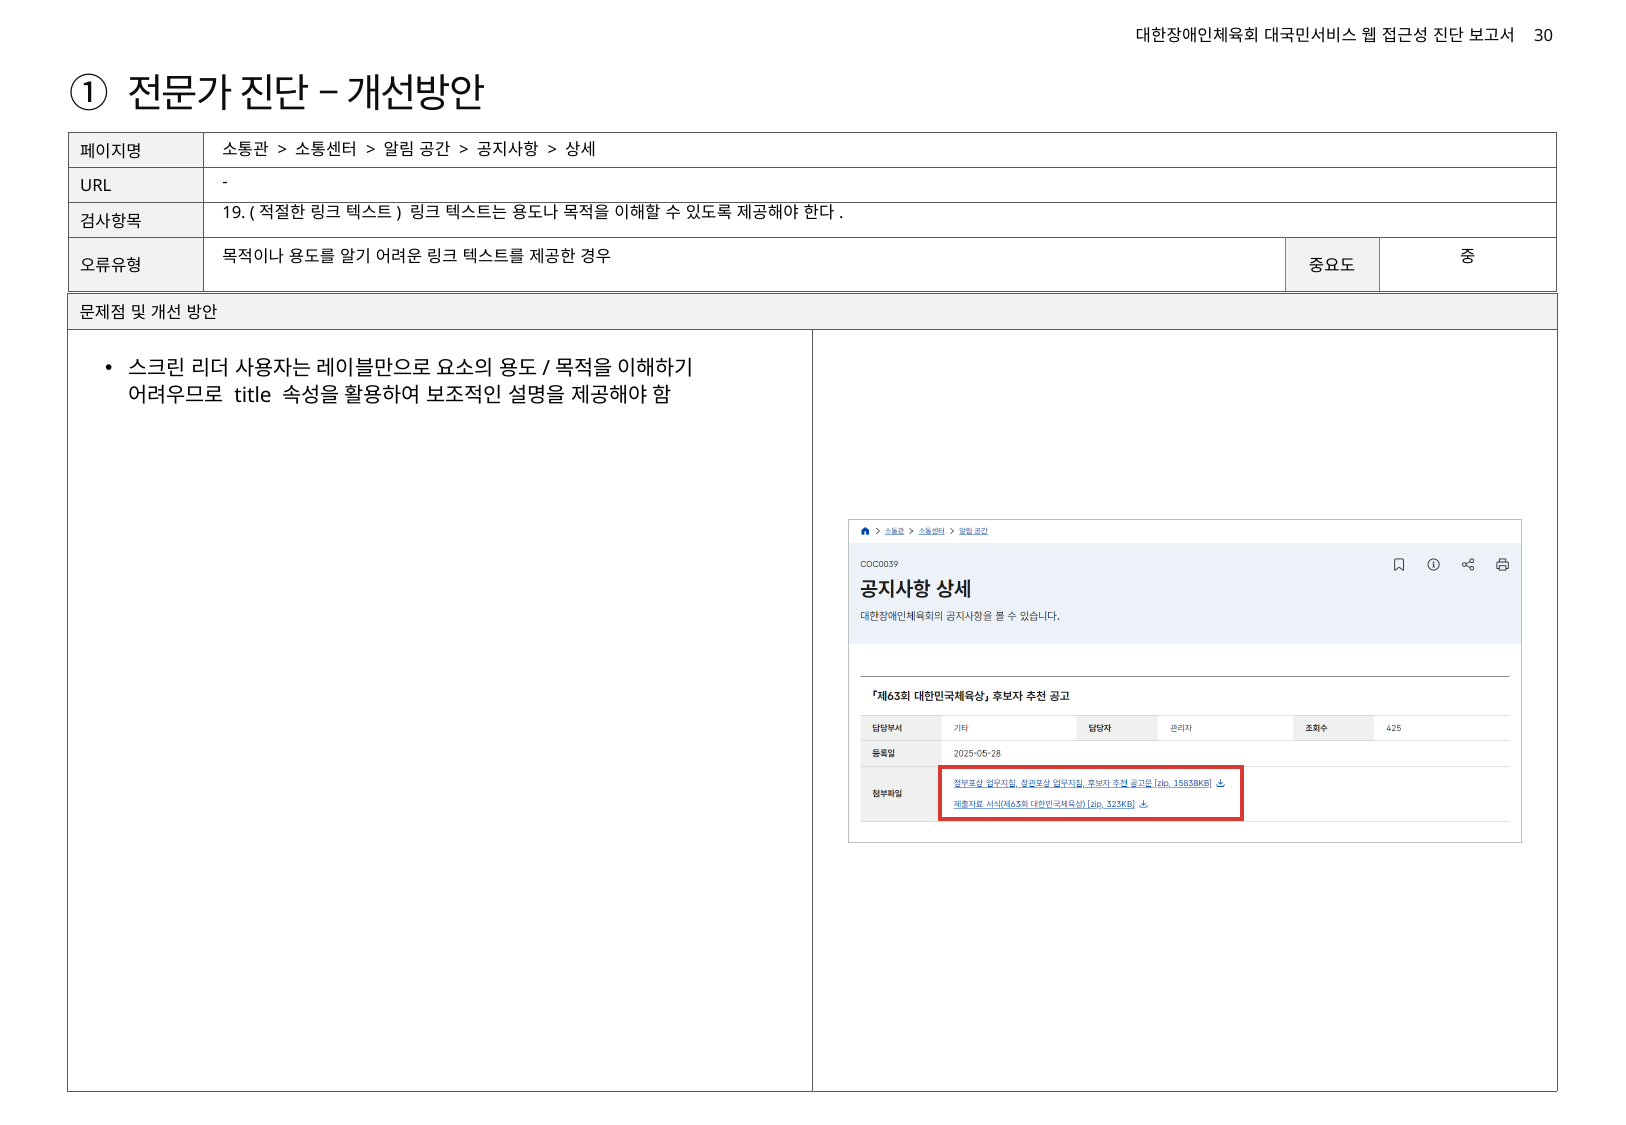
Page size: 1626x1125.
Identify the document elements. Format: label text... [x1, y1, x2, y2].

list 목적이나 용도를 알기 어려운 링크 텍스트를 제공한 경우 [207, 228, 1285, 283]
list 스크린 리더 사용자는 레이블만으로 요소의 용도/목적을 이해하기 어려우므로 title 속성을 활용하여 보조적인 설명을 제공해야 함 [105, 352, 779, 430]
title ① 전문가 진단 – 개선방안 [69, 72, 1126, 117]
list 소통관 > 소통센터 > 알림 공간 > 공지사항 > 상세 [207, 132, 1557, 164]
list 중 [1379, 228, 1557, 283]
list - [207, 164, 1557, 196]
list 19. (적절한 링크 텍스트) 링크 텍스트는 용도나 목적을 이해할 수 있도록 제공해야 한다. [207, 196, 1557, 229]
picture [848, 519, 1522, 843]
